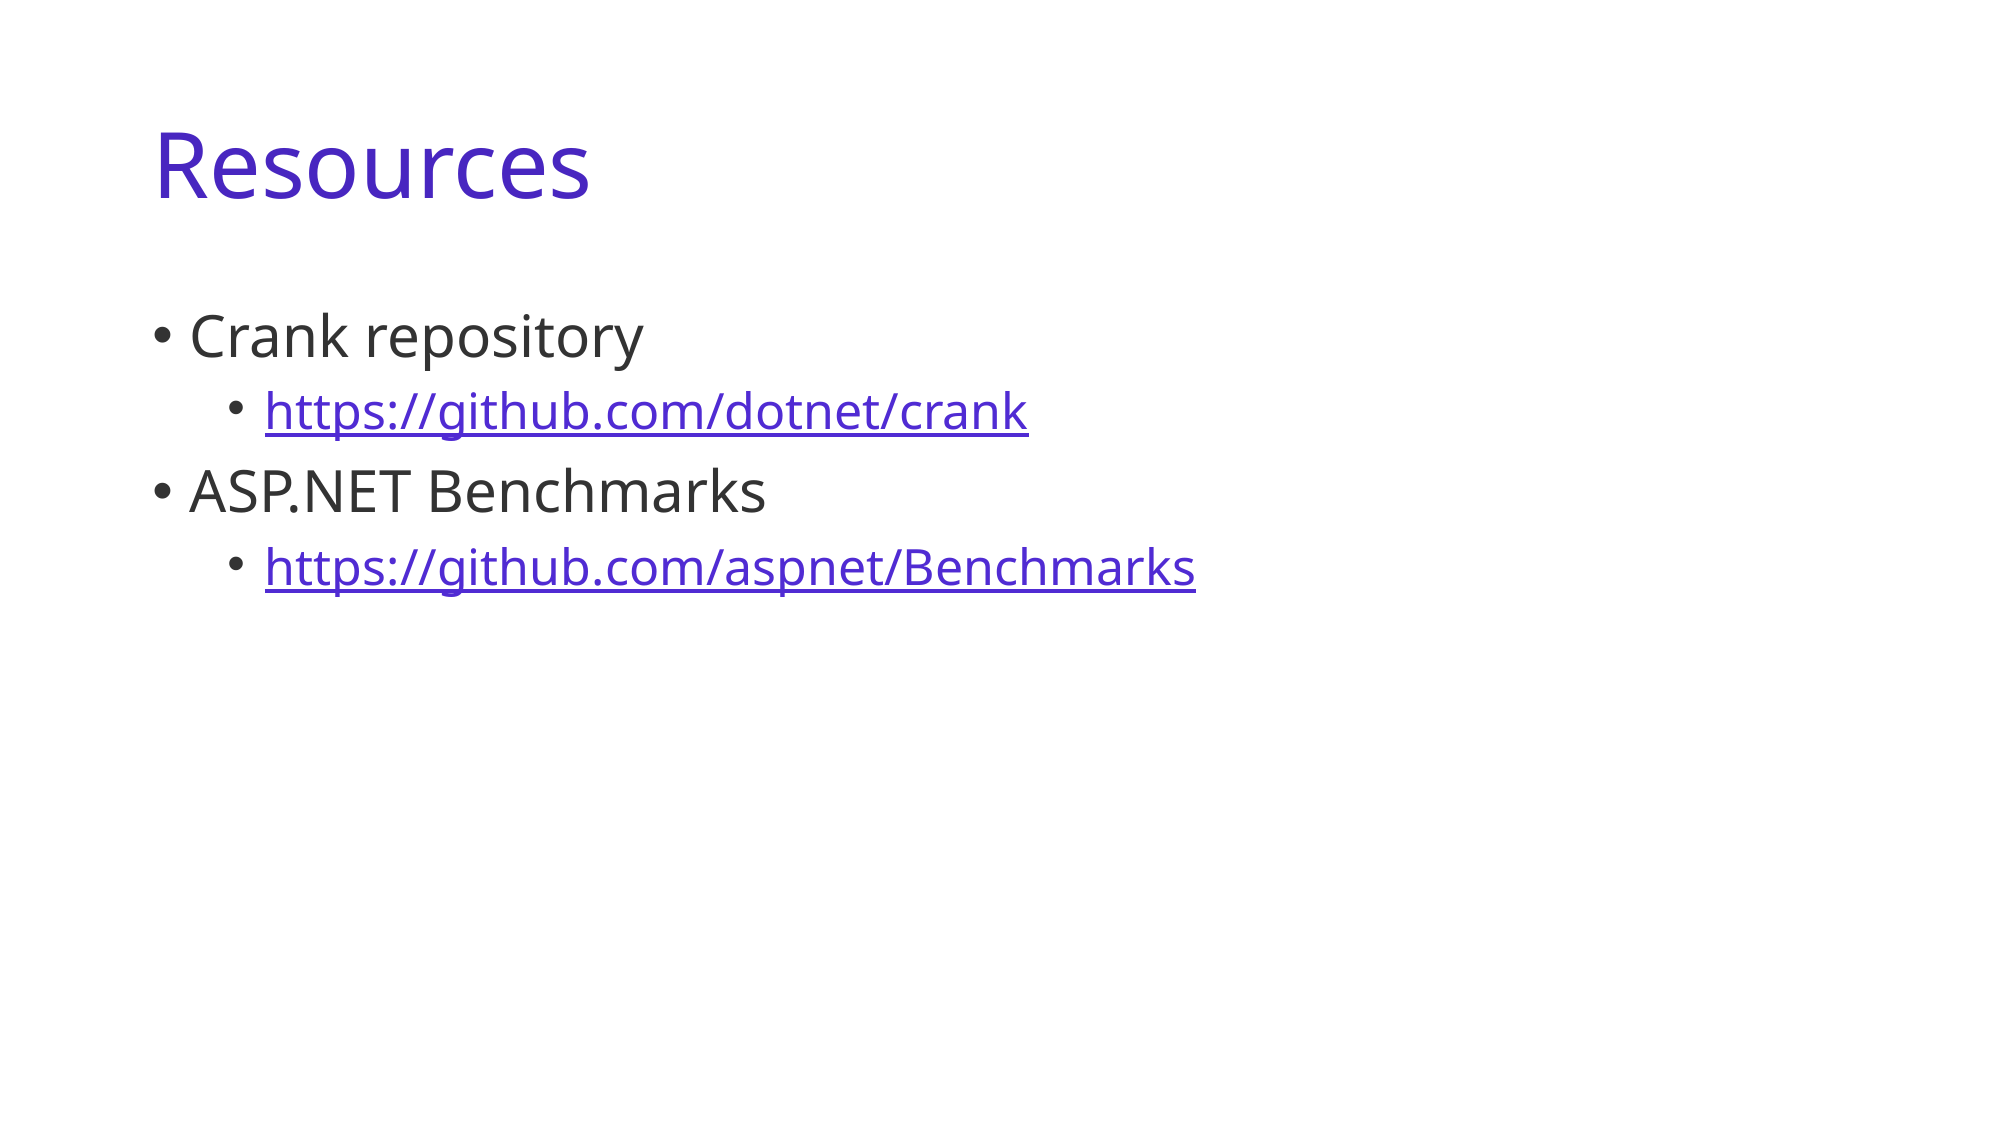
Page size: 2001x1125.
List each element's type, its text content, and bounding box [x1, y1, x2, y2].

list Crank repository https://github.com/dotnet/crank ASP.NET Benchmarks https://github.com/aspnet/Benchmarks [137, 299, 1863, 1014]
title Resources [137, 59, 1863, 278]
